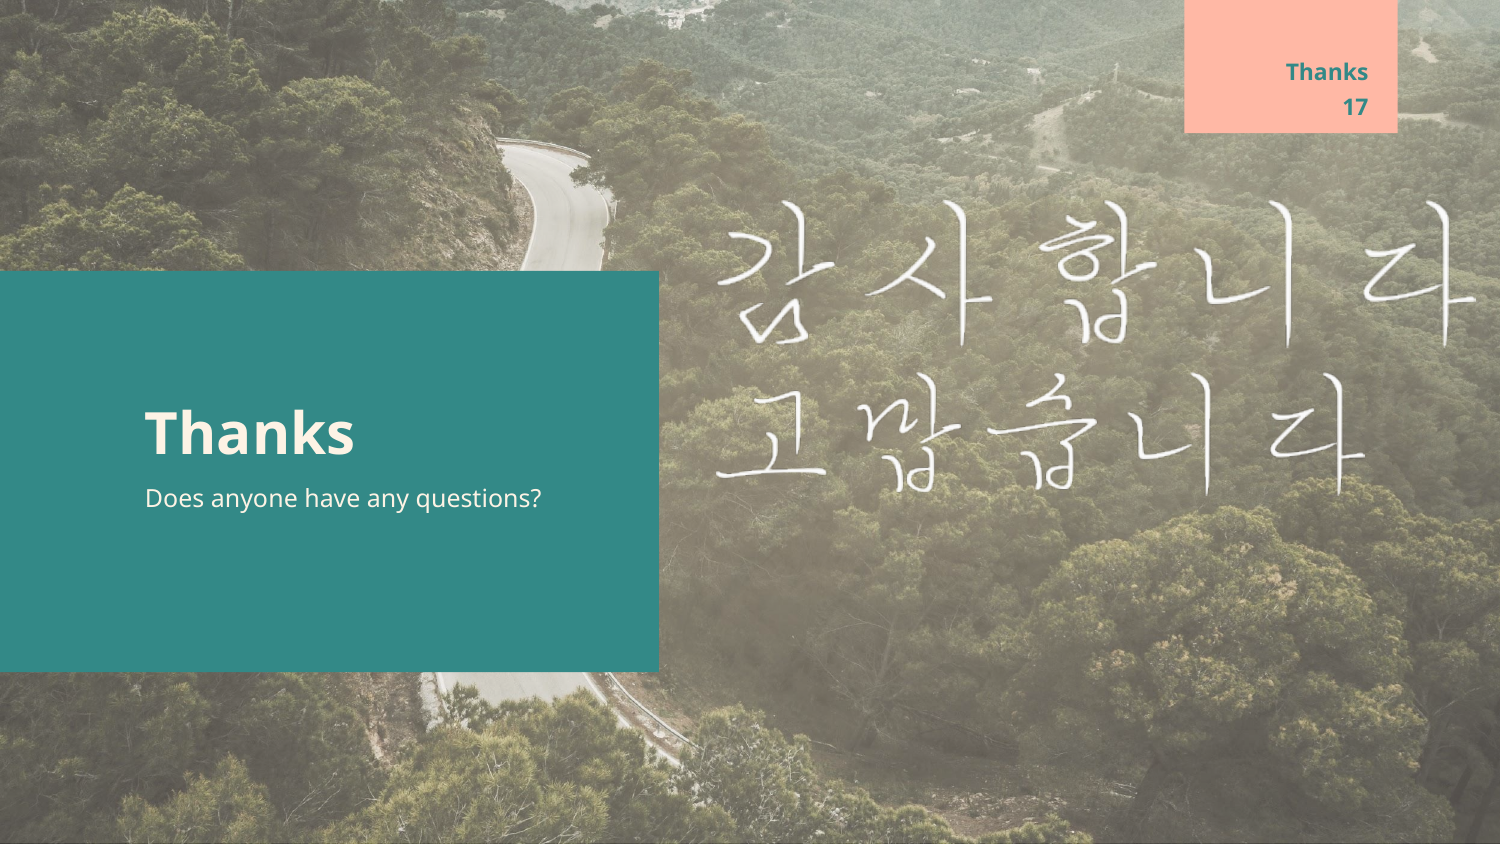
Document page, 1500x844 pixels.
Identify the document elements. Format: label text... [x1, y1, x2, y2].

picture [716, 200, 1477, 348]
picture [716, 372, 1365, 496]
title Thanks [913, 21, 1384, 101]
title Thanks [129, 143, 765, 481]
slide_number 17 [1293, 101, 1384, 143]
subtitle Does anyone have any questions? [129, 481, 636, 575]
